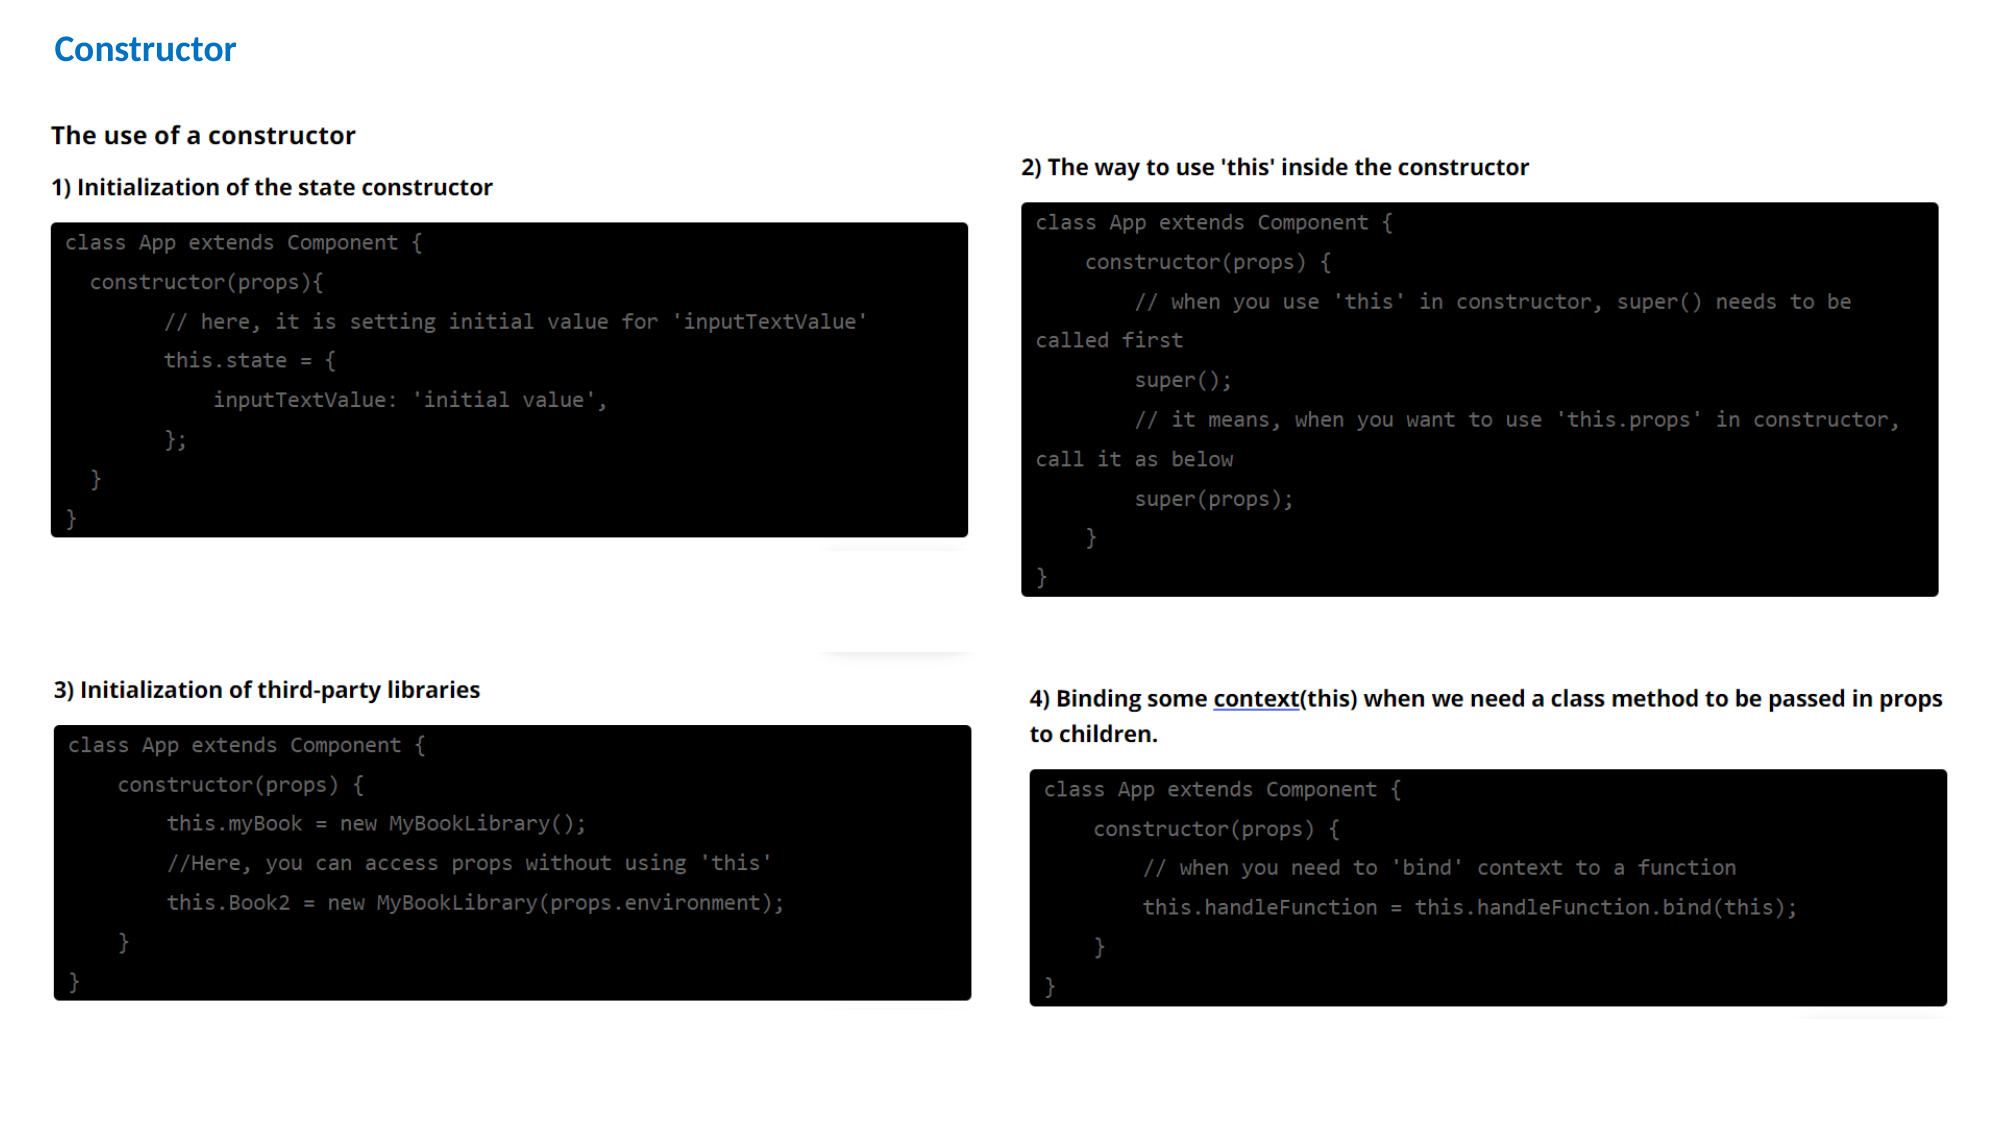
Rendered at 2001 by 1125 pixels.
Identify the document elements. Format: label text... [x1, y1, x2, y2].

picture [30, 115, 988, 551]
text_box Constructor [39, 16, 1014, 77]
picture [1012, 146, 1948, 601]
picture [1012, 670, 1964, 1019]
picture [33, 652, 985, 1010]
